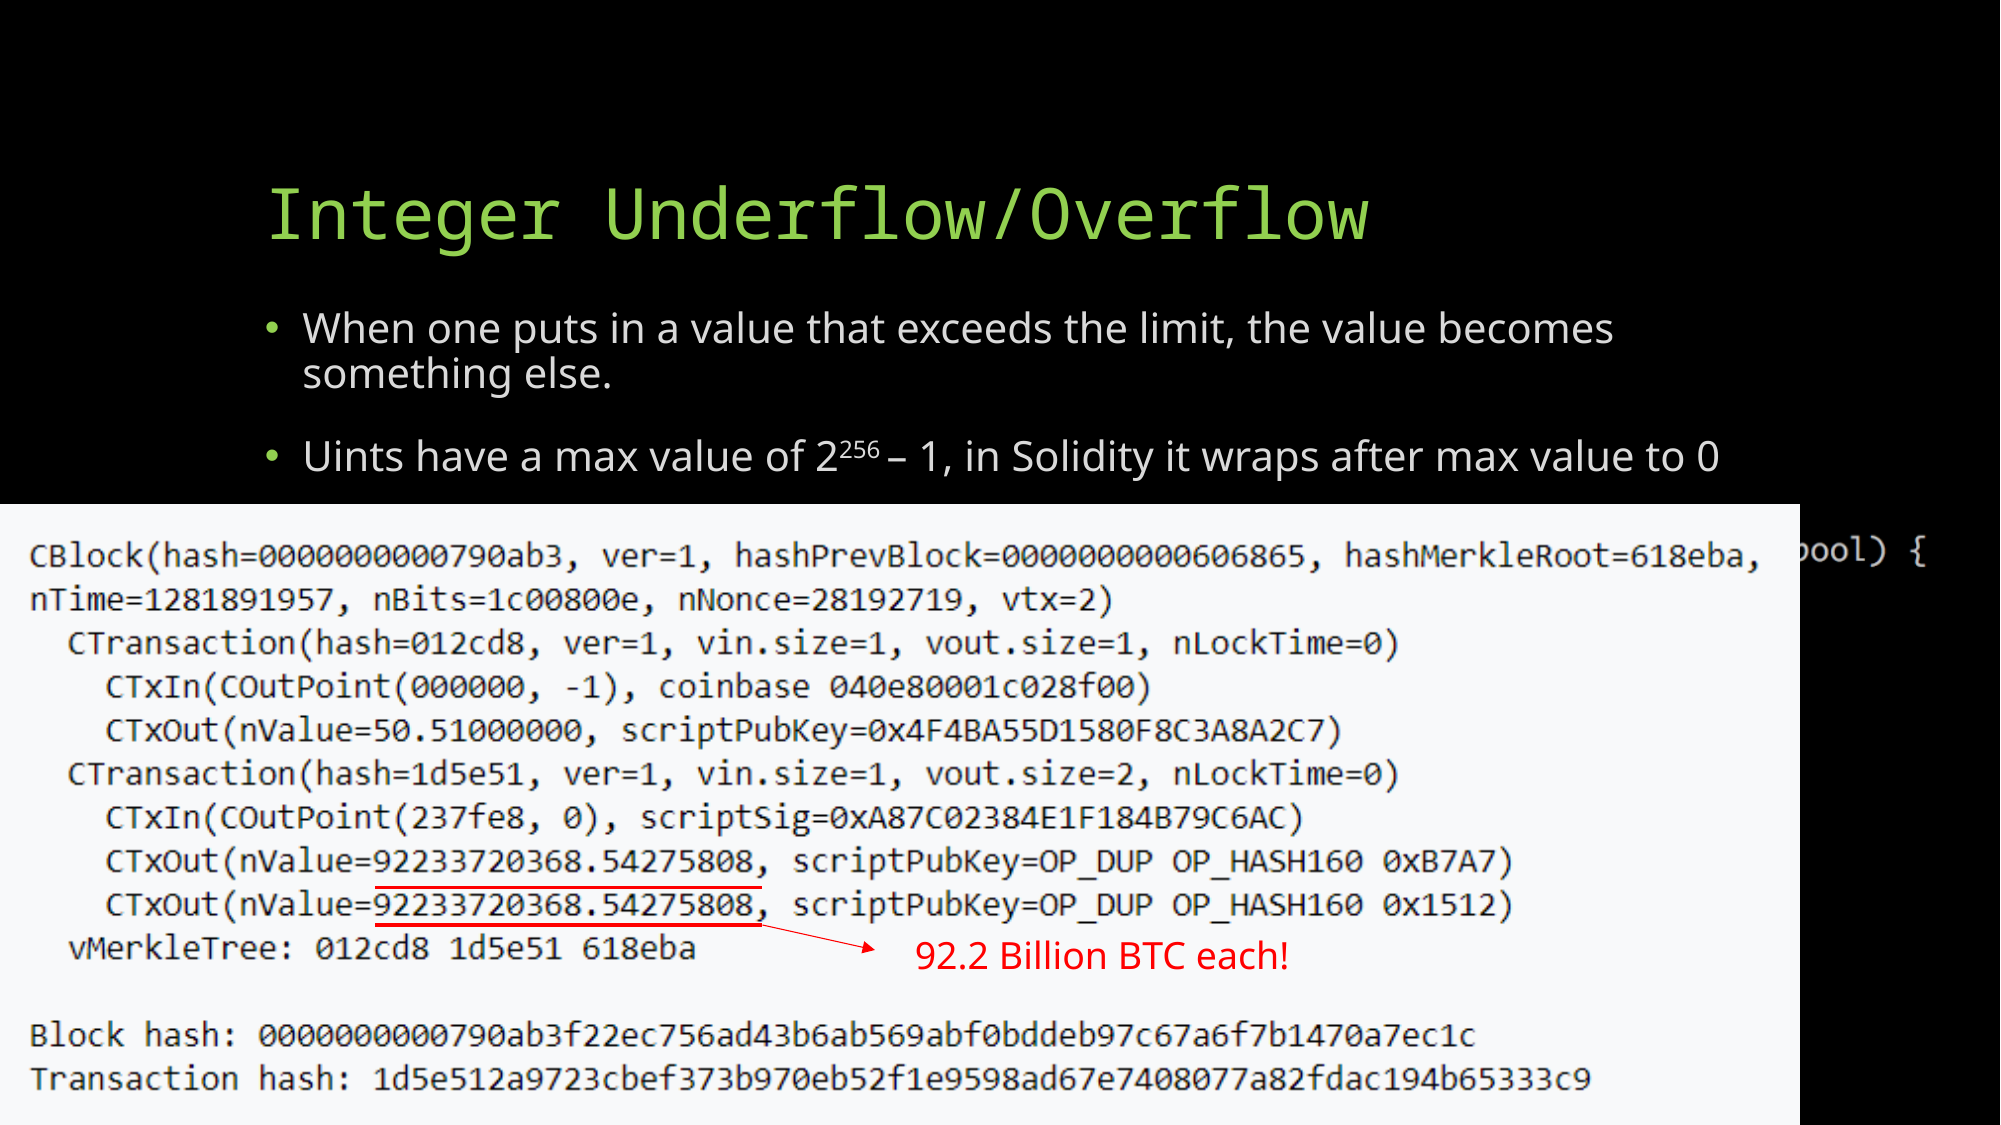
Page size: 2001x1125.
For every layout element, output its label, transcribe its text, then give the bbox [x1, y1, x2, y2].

list When one puts in a value that exceeds the limit, the value becomes something else. Uints have a max value of 2256 – 1, in Solidity it wraps after max value to 0 [249, 299, 1750, 504]
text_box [762, 924, 875, 950]
picture [0, 504, 2000, 1125]
title Integer Underflow/Overflow [249, 75, 1750, 263]
